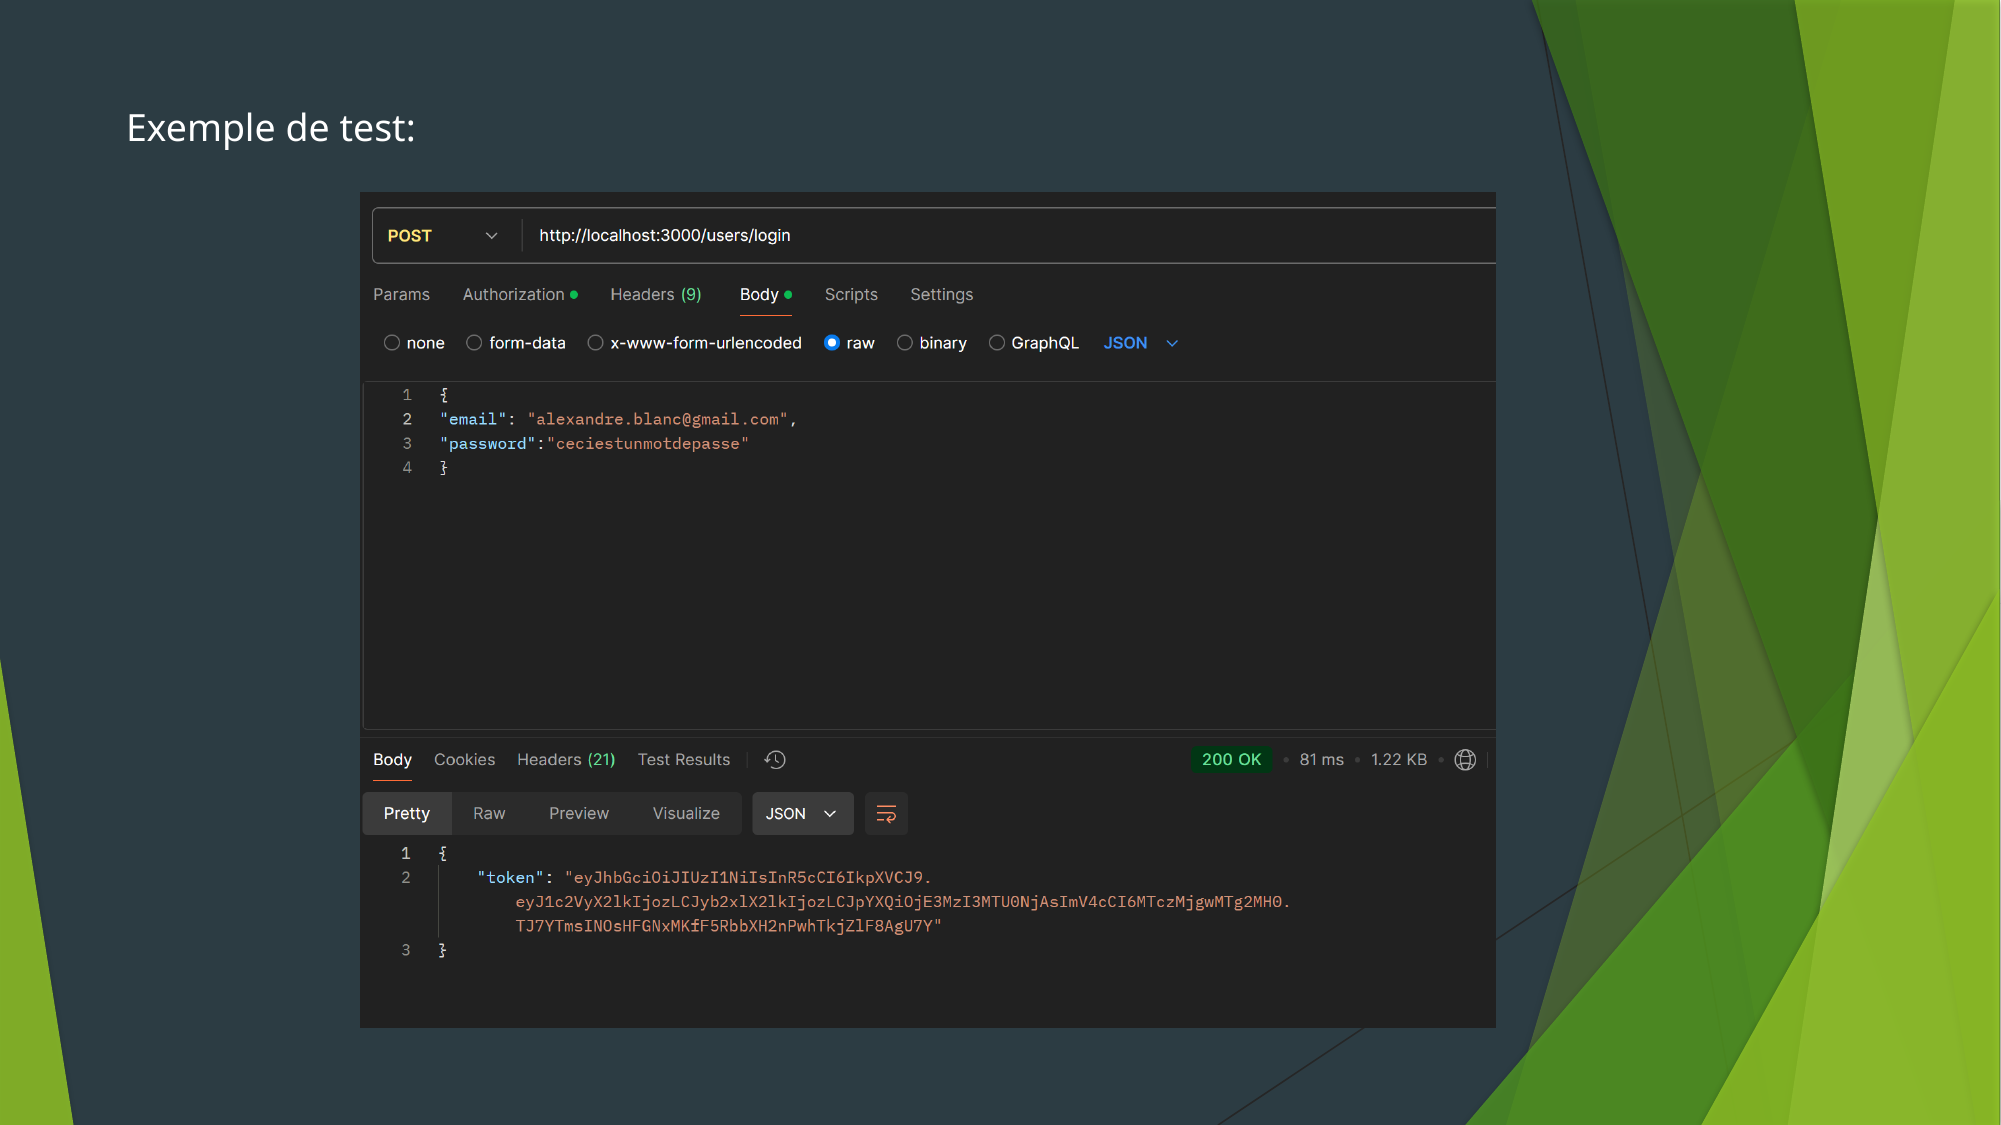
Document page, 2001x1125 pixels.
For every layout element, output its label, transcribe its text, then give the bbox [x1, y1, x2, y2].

picture [360, 191, 1497, 1029]
list Exemple de test: [111, 96, 1522, 992]
